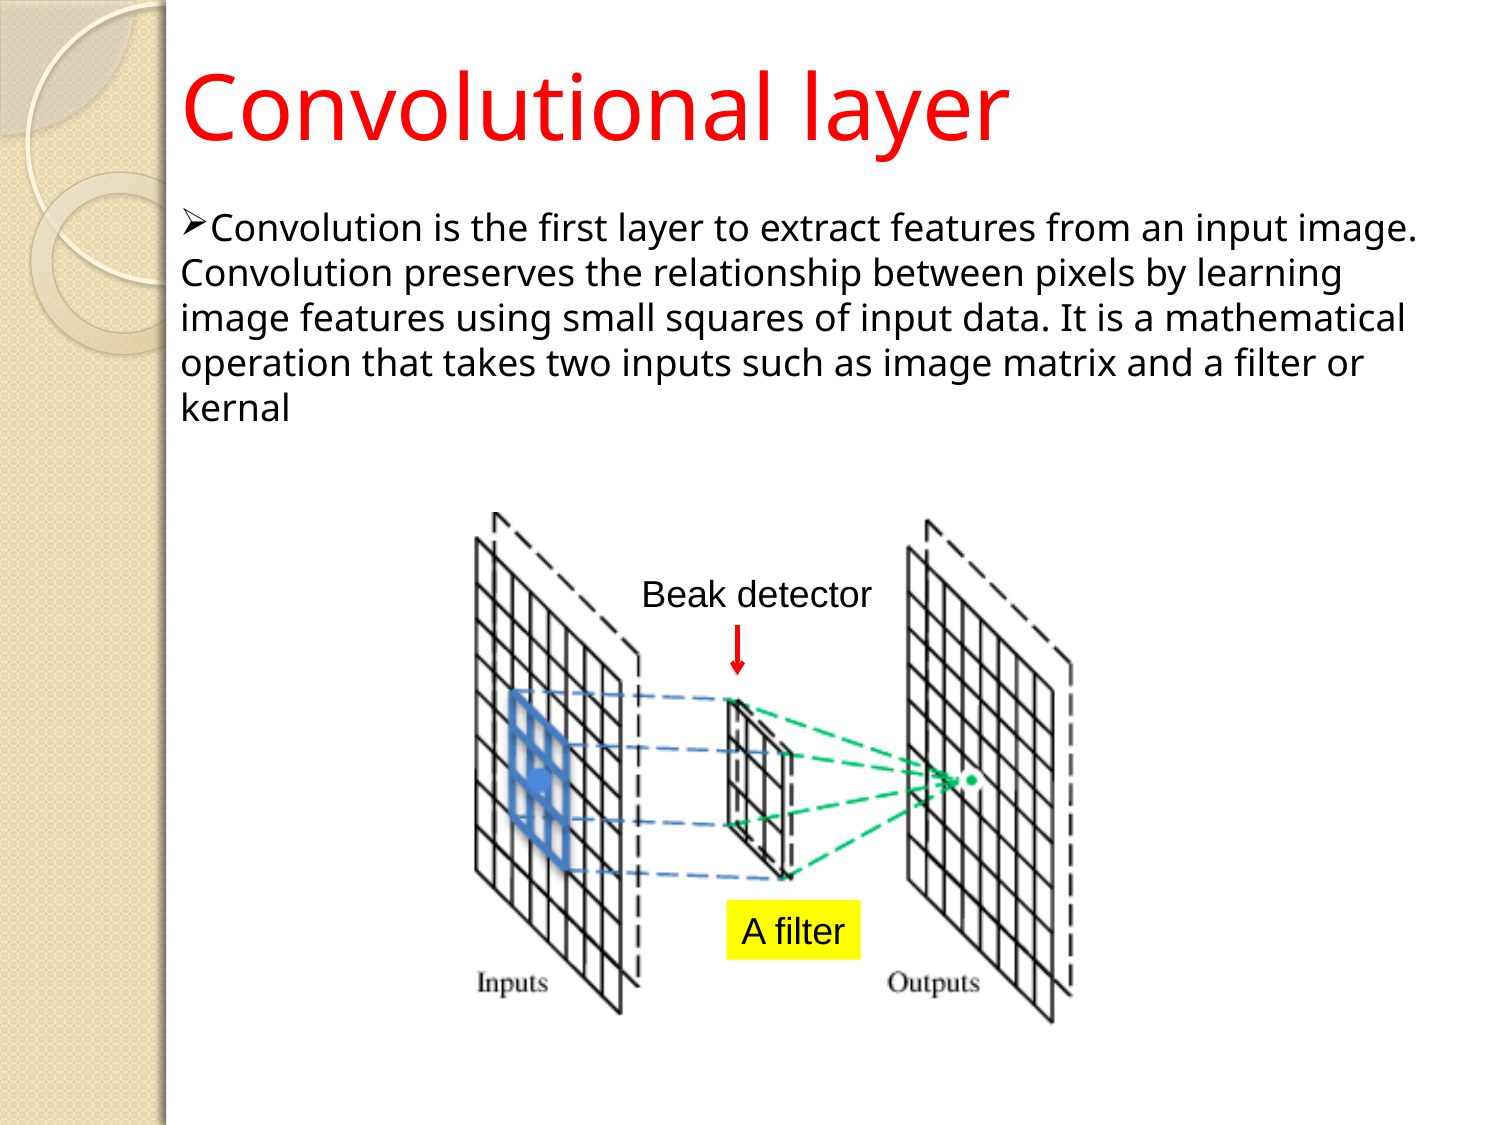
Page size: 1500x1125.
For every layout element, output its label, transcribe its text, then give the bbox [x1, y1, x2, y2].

text_box Convolutional layer Convolution is the first layer to extract features from an input image. Convolution preserves the relationship between pixels by learning image features using small squares of input data. It is a mathematical operation that takes two inputs such as image matrix and a filter or kernal [165, 41, 1455, 437]
picture [449, 512, 1082, 1032]
